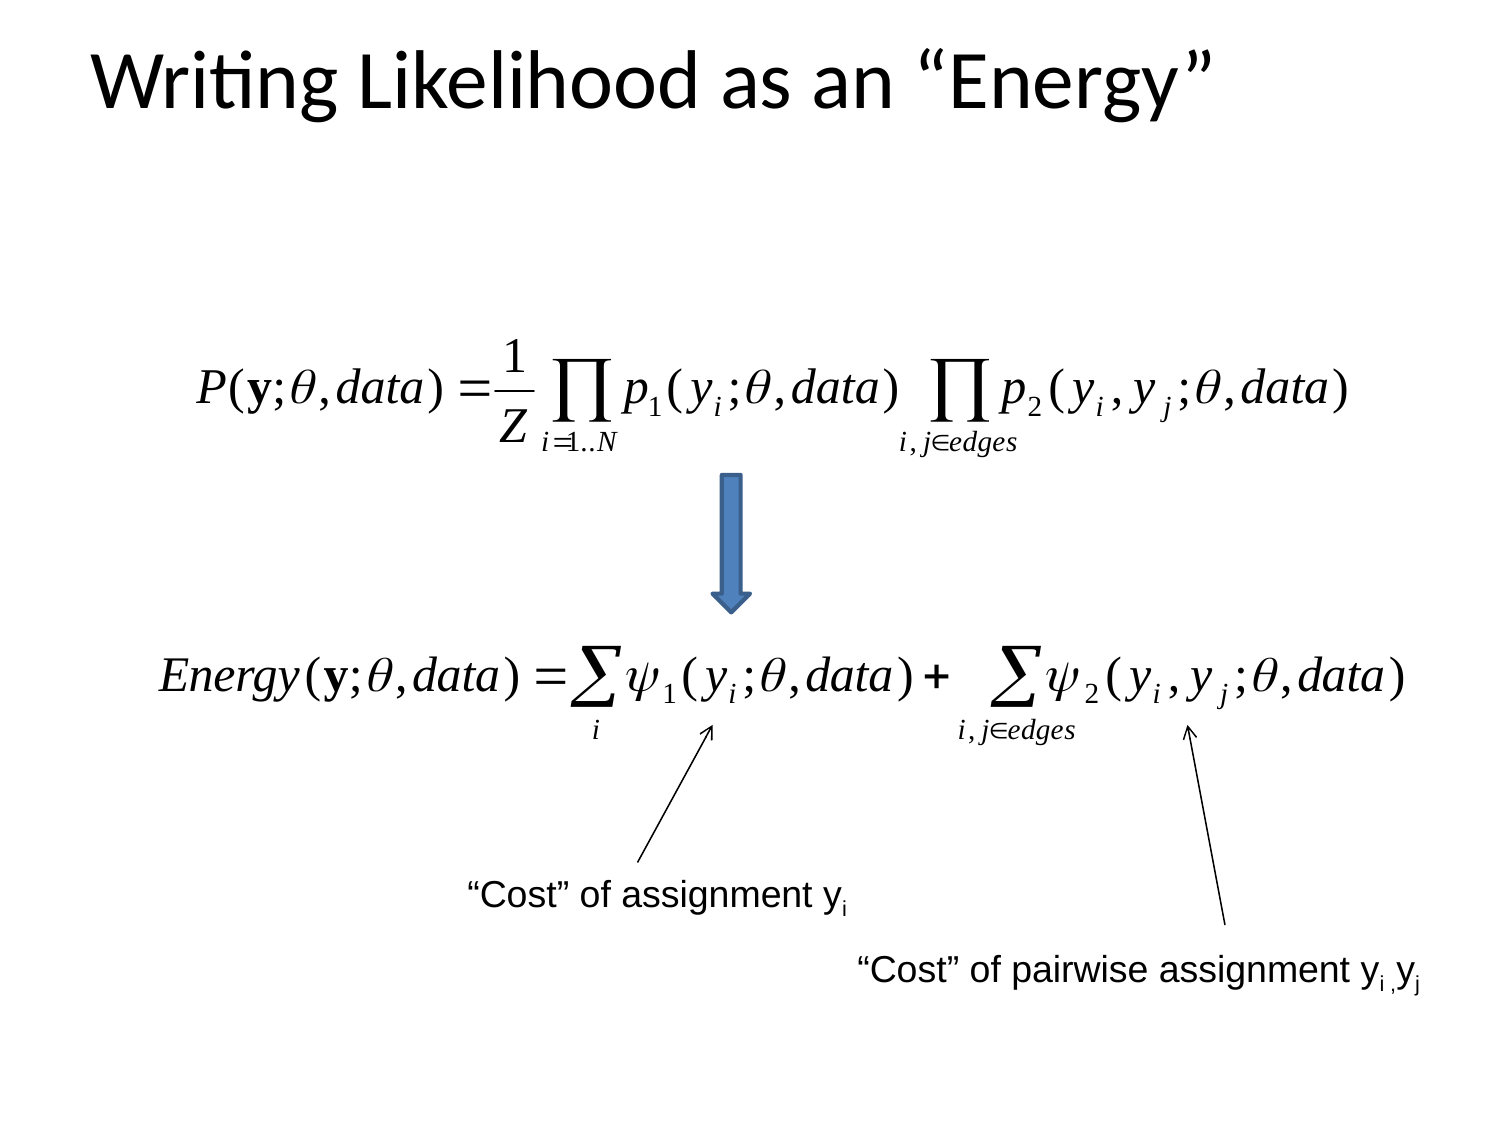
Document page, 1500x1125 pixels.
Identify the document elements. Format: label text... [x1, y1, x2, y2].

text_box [187, 324, 1357, 467]
title Writing Likelihood as an “Energy” [74, 0, 1426, 151]
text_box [1106, 806, 1307, 844]
text_box [710, 476, 752, 615]
text_box “Cost” of pairwise assignment yi ,yj [842, 937, 1435, 1004]
text_box “Cost” of assignment yi [452, 862, 862, 929]
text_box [605, 755, 744, 832]
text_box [149, 637, 1415, 755]
